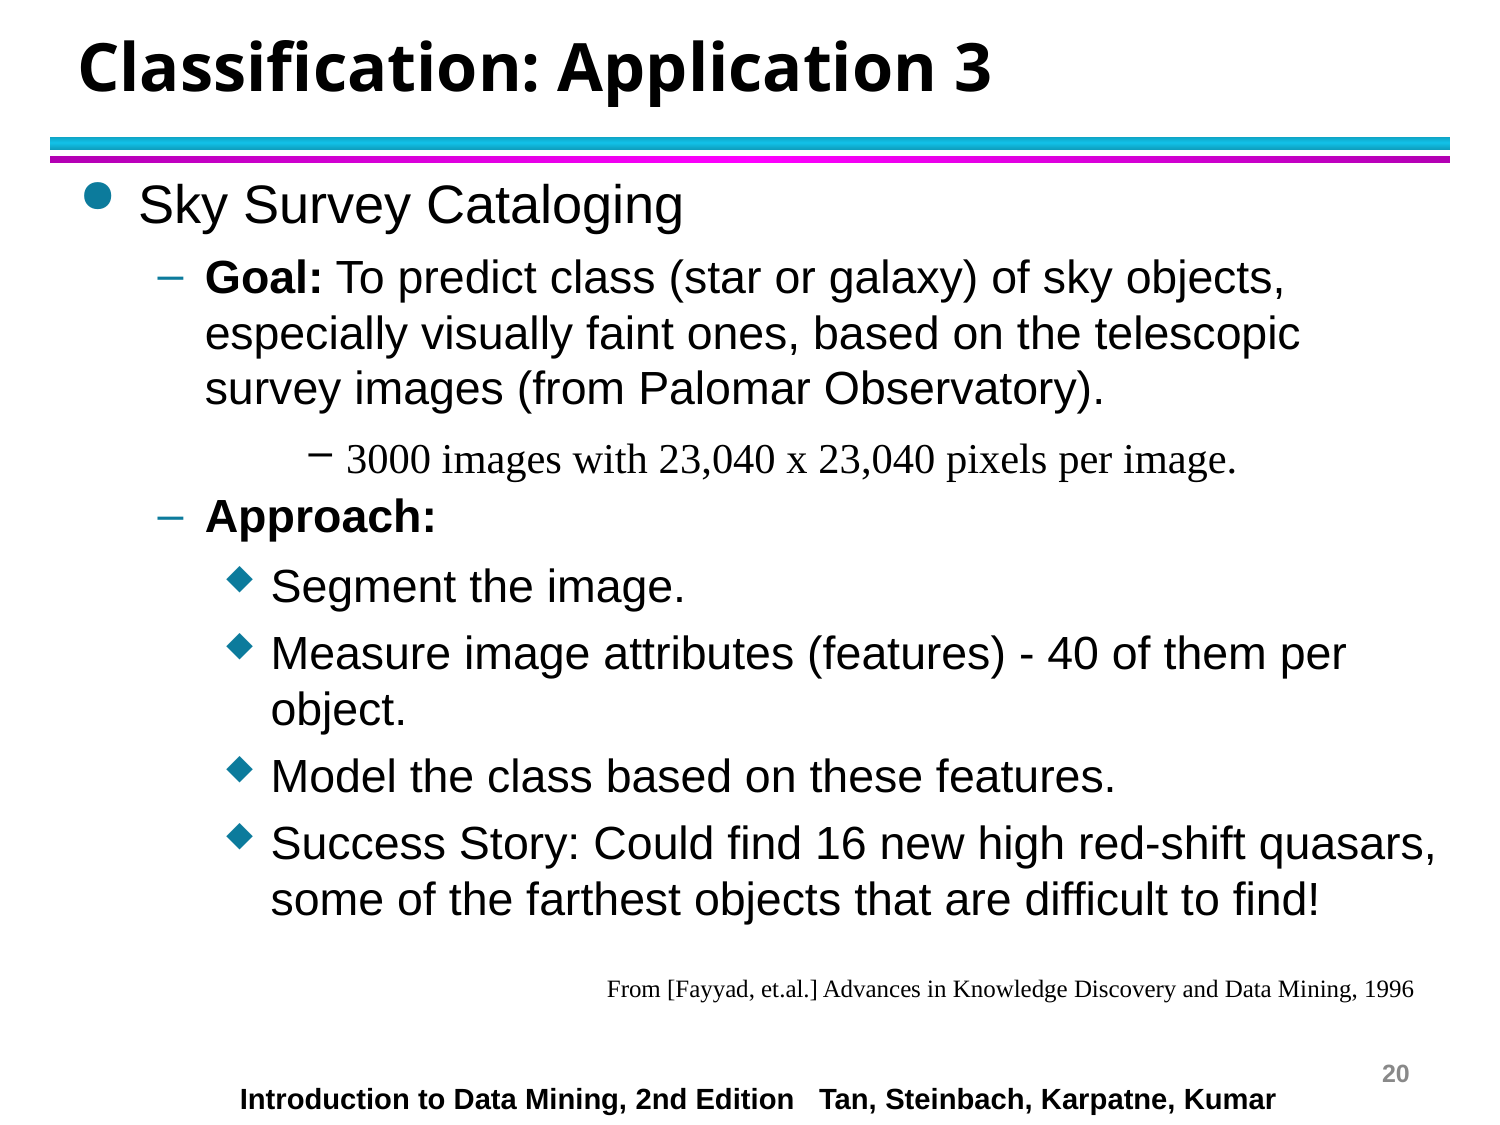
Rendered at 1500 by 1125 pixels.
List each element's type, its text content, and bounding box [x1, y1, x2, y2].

slide_number 20 [1074, 1042, 1425, 1073]
title Classification: Application 3 [62, 24, 1421, 113]
text_box From [Fayyad, et.al.] Advances in Knowledge Discovery and Data Mining, 1996 [592, 964, 1431, 1010]
list Sky Survey Cataloging Goal: To predict class (star or galaxy) of sky objects, especially visually faint ones, based on the telescopic survey images (from Palomar Observatory). 3000 images with 23,040 x 23,040 pixels per image. Approach: Segment the image. Measure image attributes (features) - 40 of them per object. Model the class based on these features. Success Story: Could find 16 new high red-shift quasars, some of the farthest objects that are difficult to find! [67, 162, 1463, 938]
footer Introduction to Data Mining, 2nd Edition Tan, Steinbach, Karpatne, Kumar [225, 1073, 1425, 1125]
